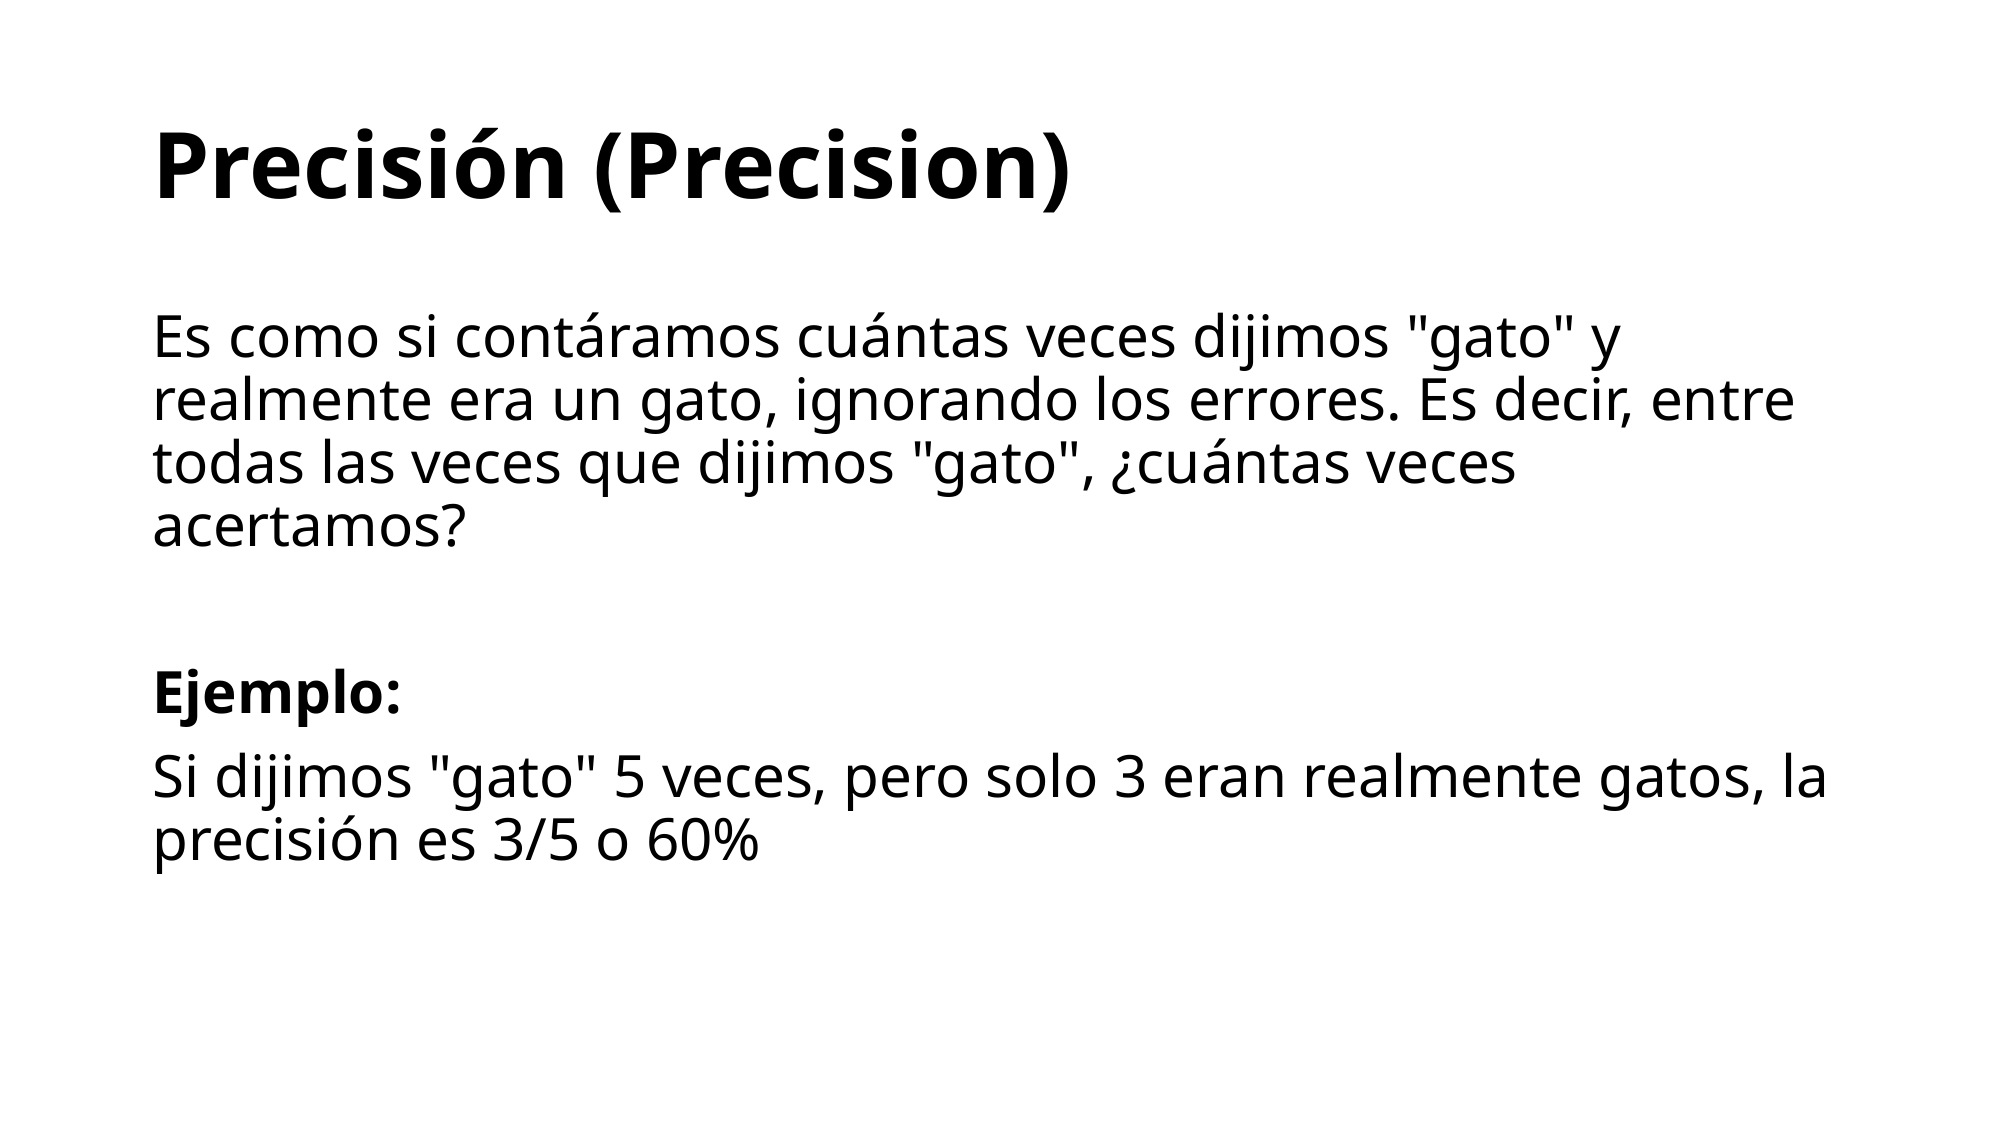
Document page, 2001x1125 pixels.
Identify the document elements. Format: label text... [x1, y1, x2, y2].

title Precisión (Precision) [137, 59, 1863, 278]
list Es como si contáramos cuántas veces dijimos "gato" y realmente era un gato, ignorando los errores. Es decir, entre todas las veces que dijimos "gato", ¿cuántas veces acertamos? Ejemplo: Si dijimos "gato" 5 veces, pero solo 3 eran realmente gatos, la precisión es 3/5 o 60% [137, 299, 1863, 1014]
